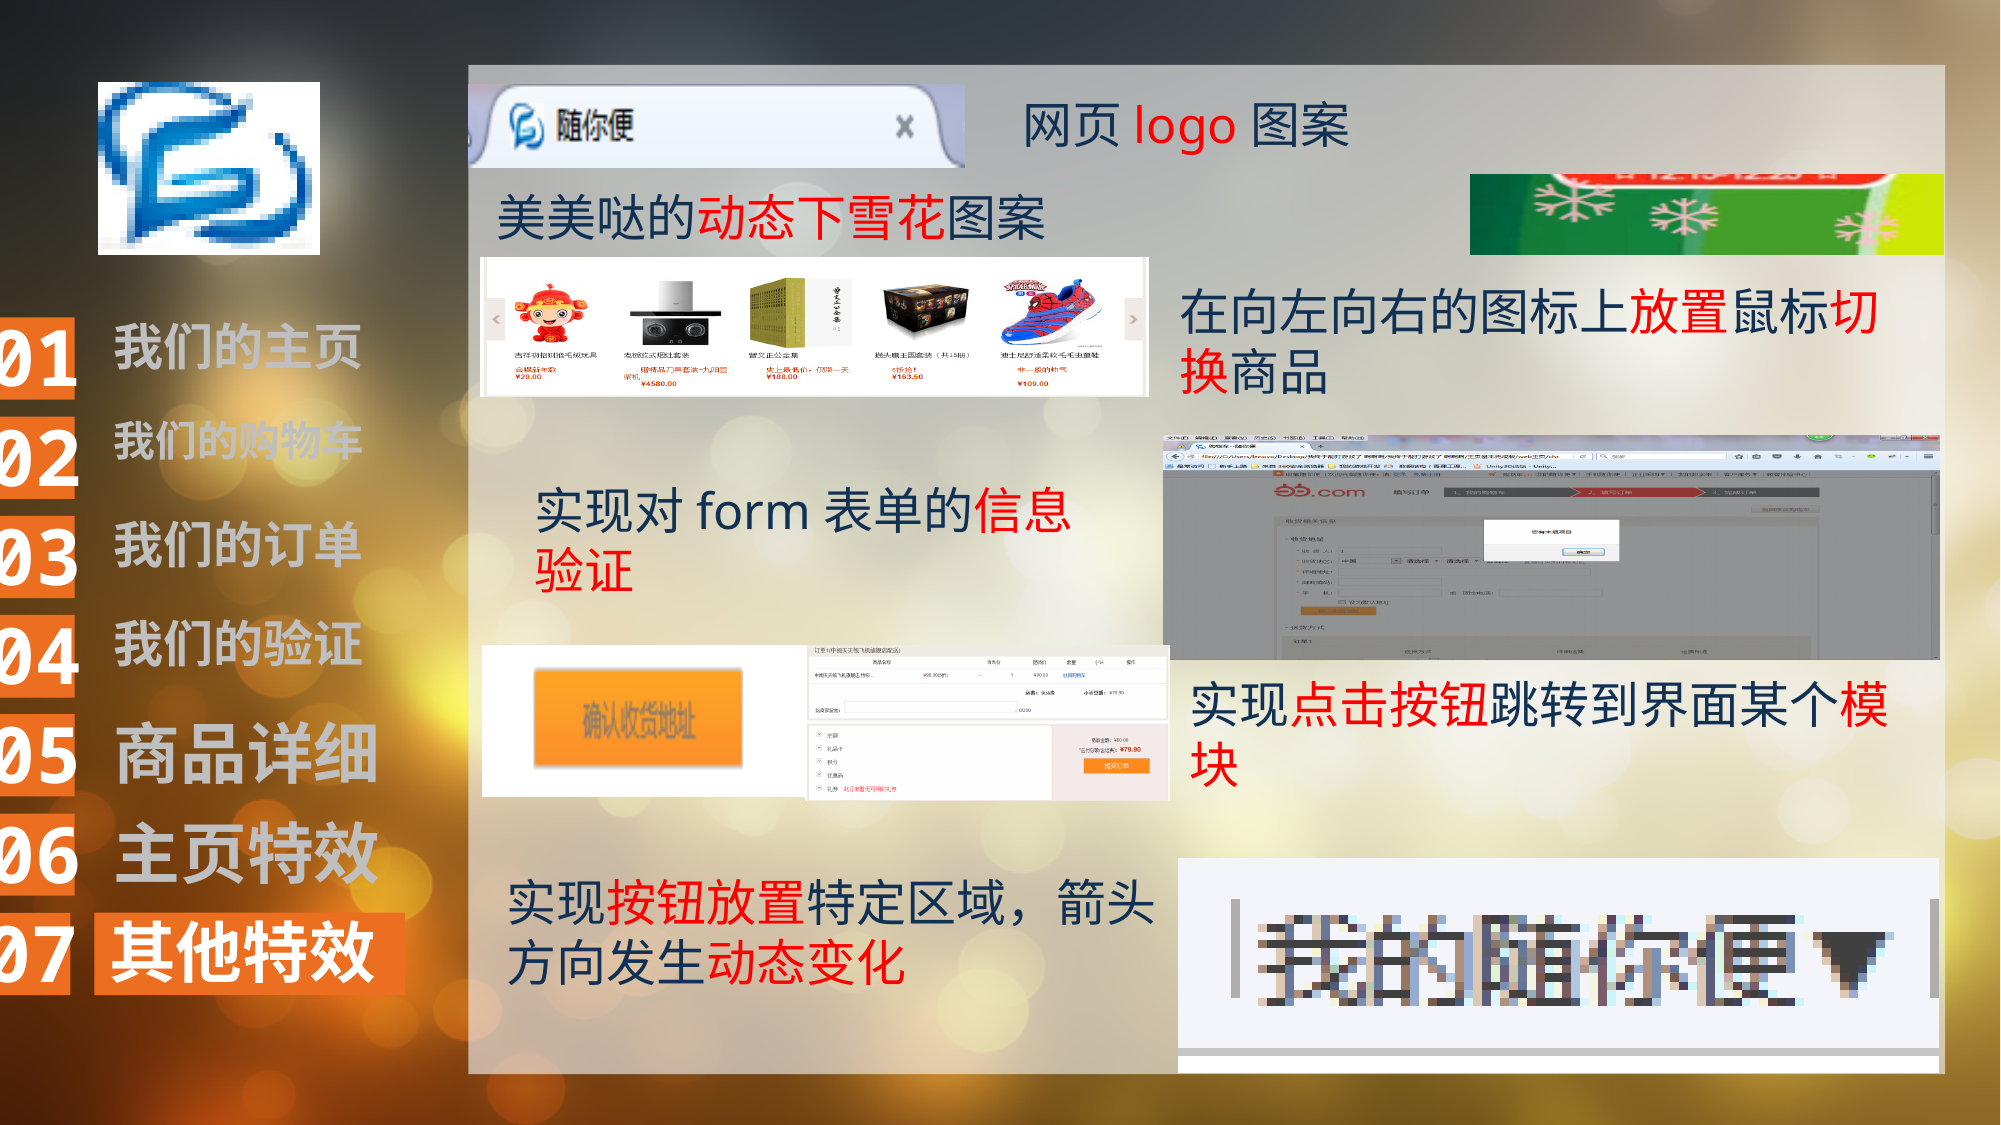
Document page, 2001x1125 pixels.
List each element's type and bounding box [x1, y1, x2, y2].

text_box [0, 301, 134, 1005]
picture [0, 0, 2001, 1125]
